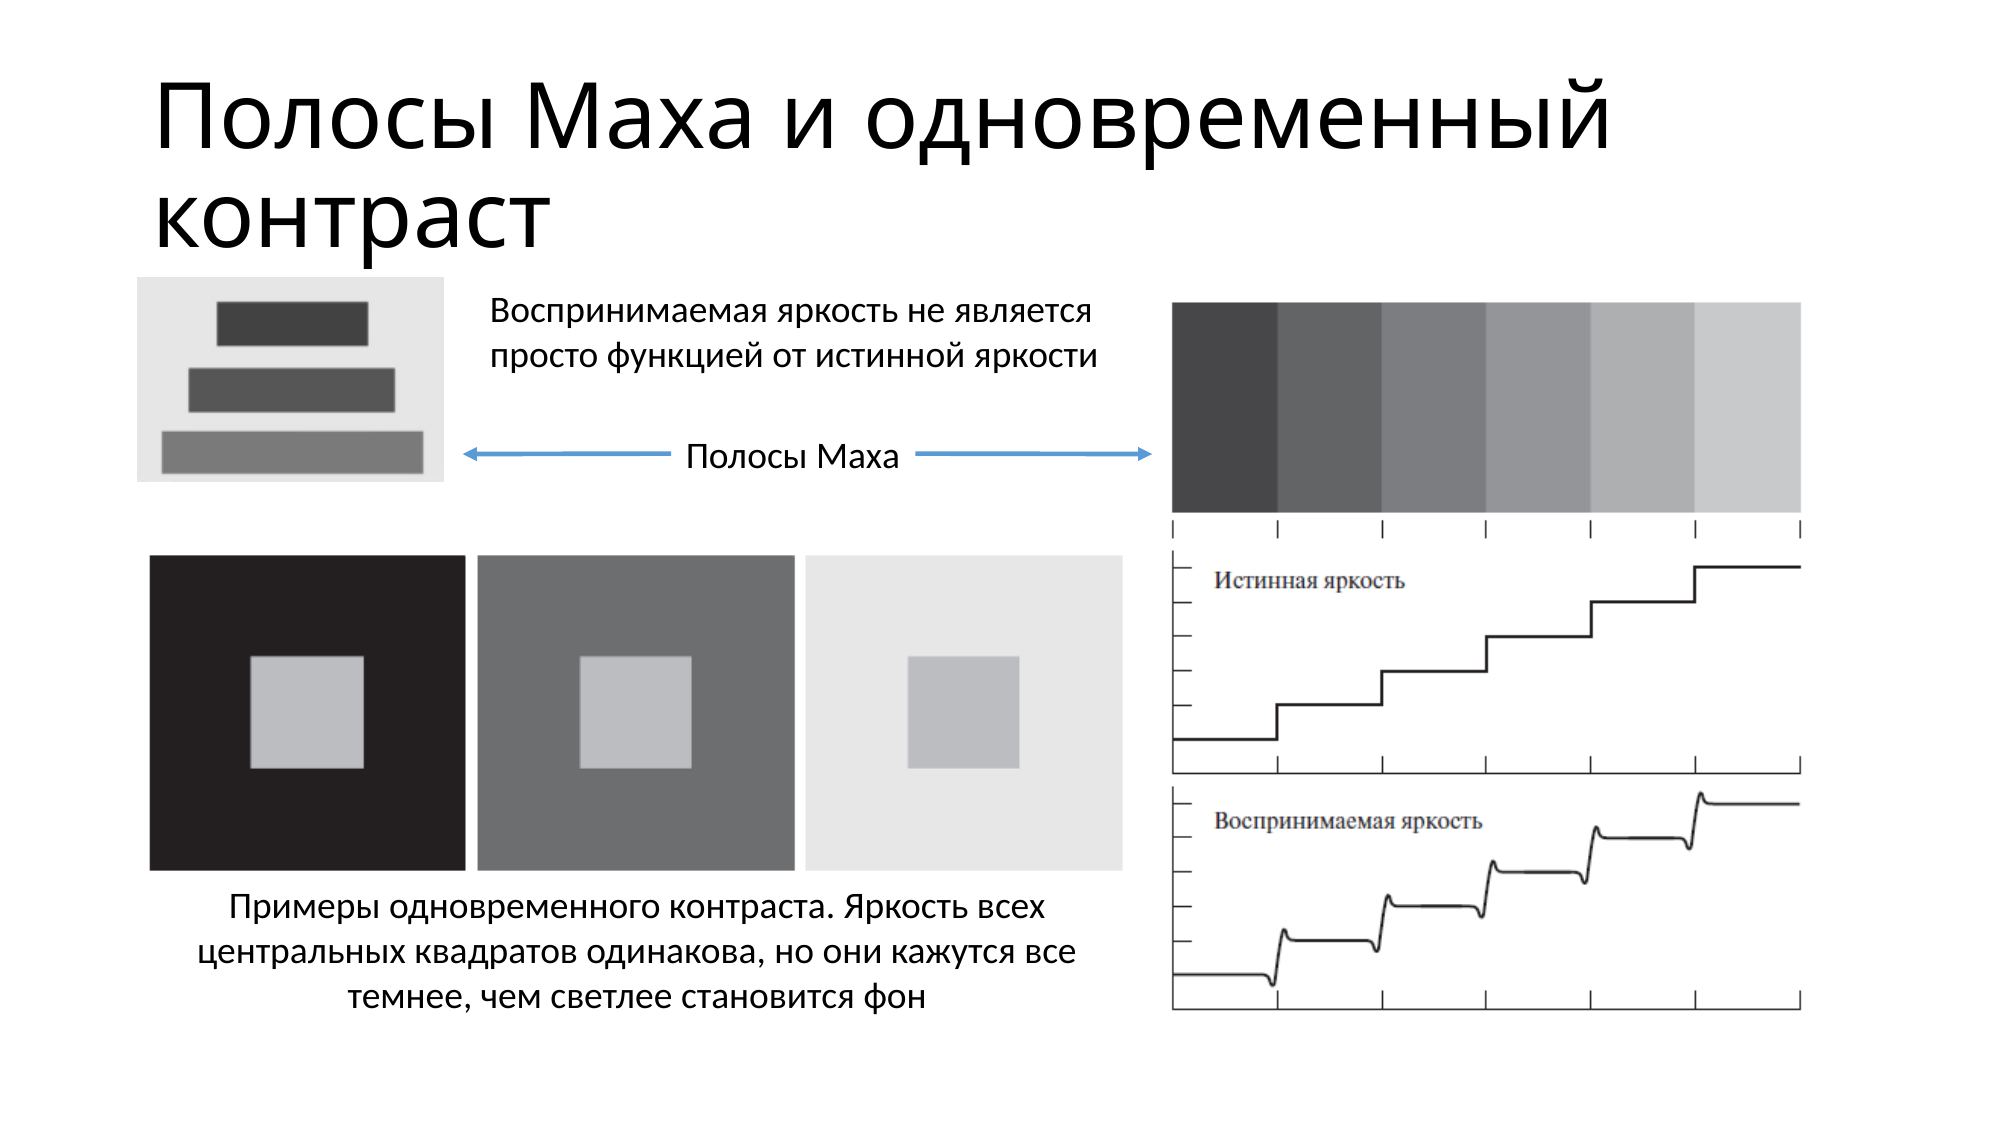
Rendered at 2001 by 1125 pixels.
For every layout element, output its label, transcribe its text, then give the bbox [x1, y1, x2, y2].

text_box Примеры одновременного контраста. Яркость всех центральных квадратов одинакова, но они кажутся все темнее, чем светлее становится фон [157, 873, 1118, 1024]
title Полосы Маха и одновременный контраст [137, 59, 1863, 278]
picture [144, 551, 1131, 872]
text_box Полосы Маха [671, 423, 916, 484]
picture [1142, 277, 1863, 1026]
text_box Воспринимаемая яркость не является просто функцией от истинной яркости [475, 277, 1115, 382]
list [137, 277, 444, 482]
